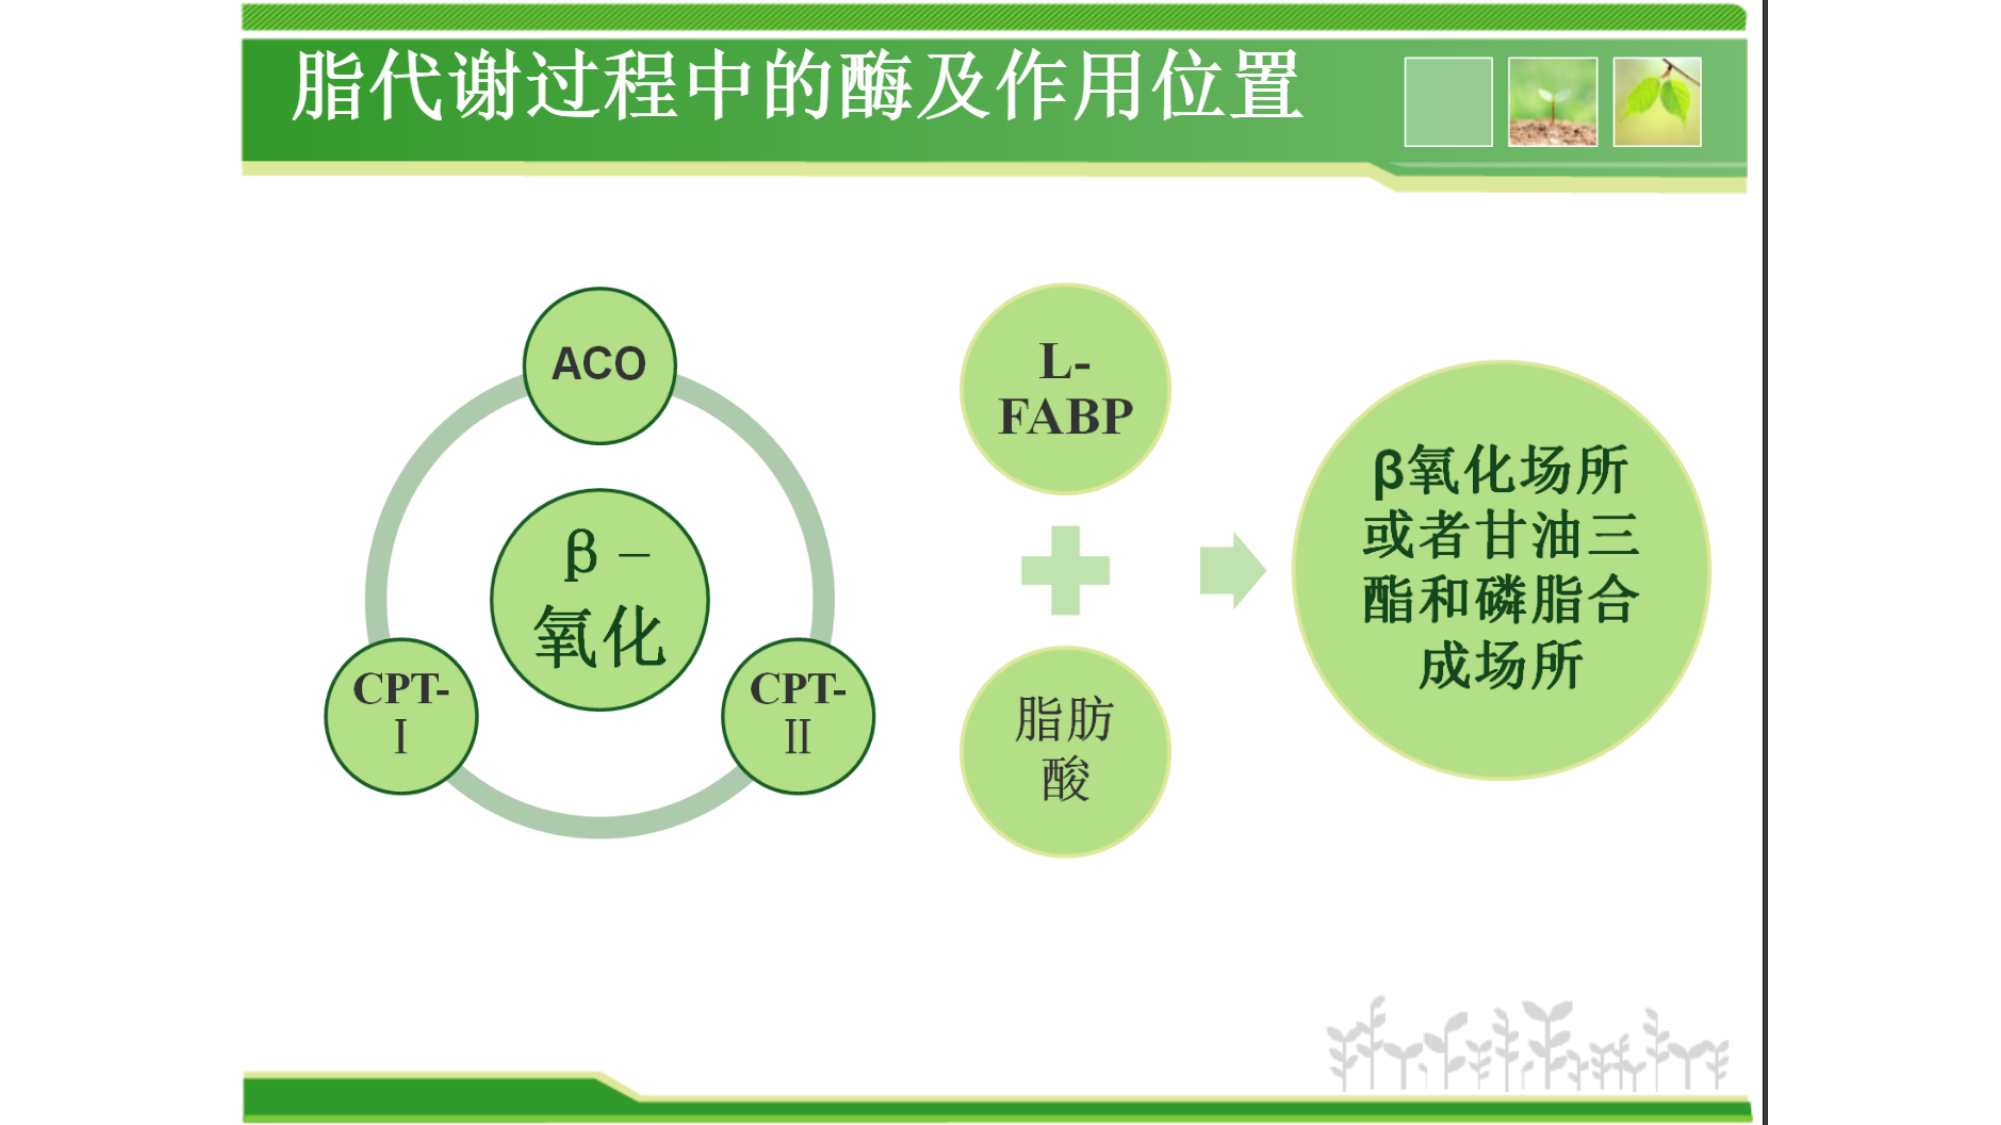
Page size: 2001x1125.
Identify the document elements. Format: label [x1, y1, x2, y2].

picture [232, 0, 1768, 1125]
